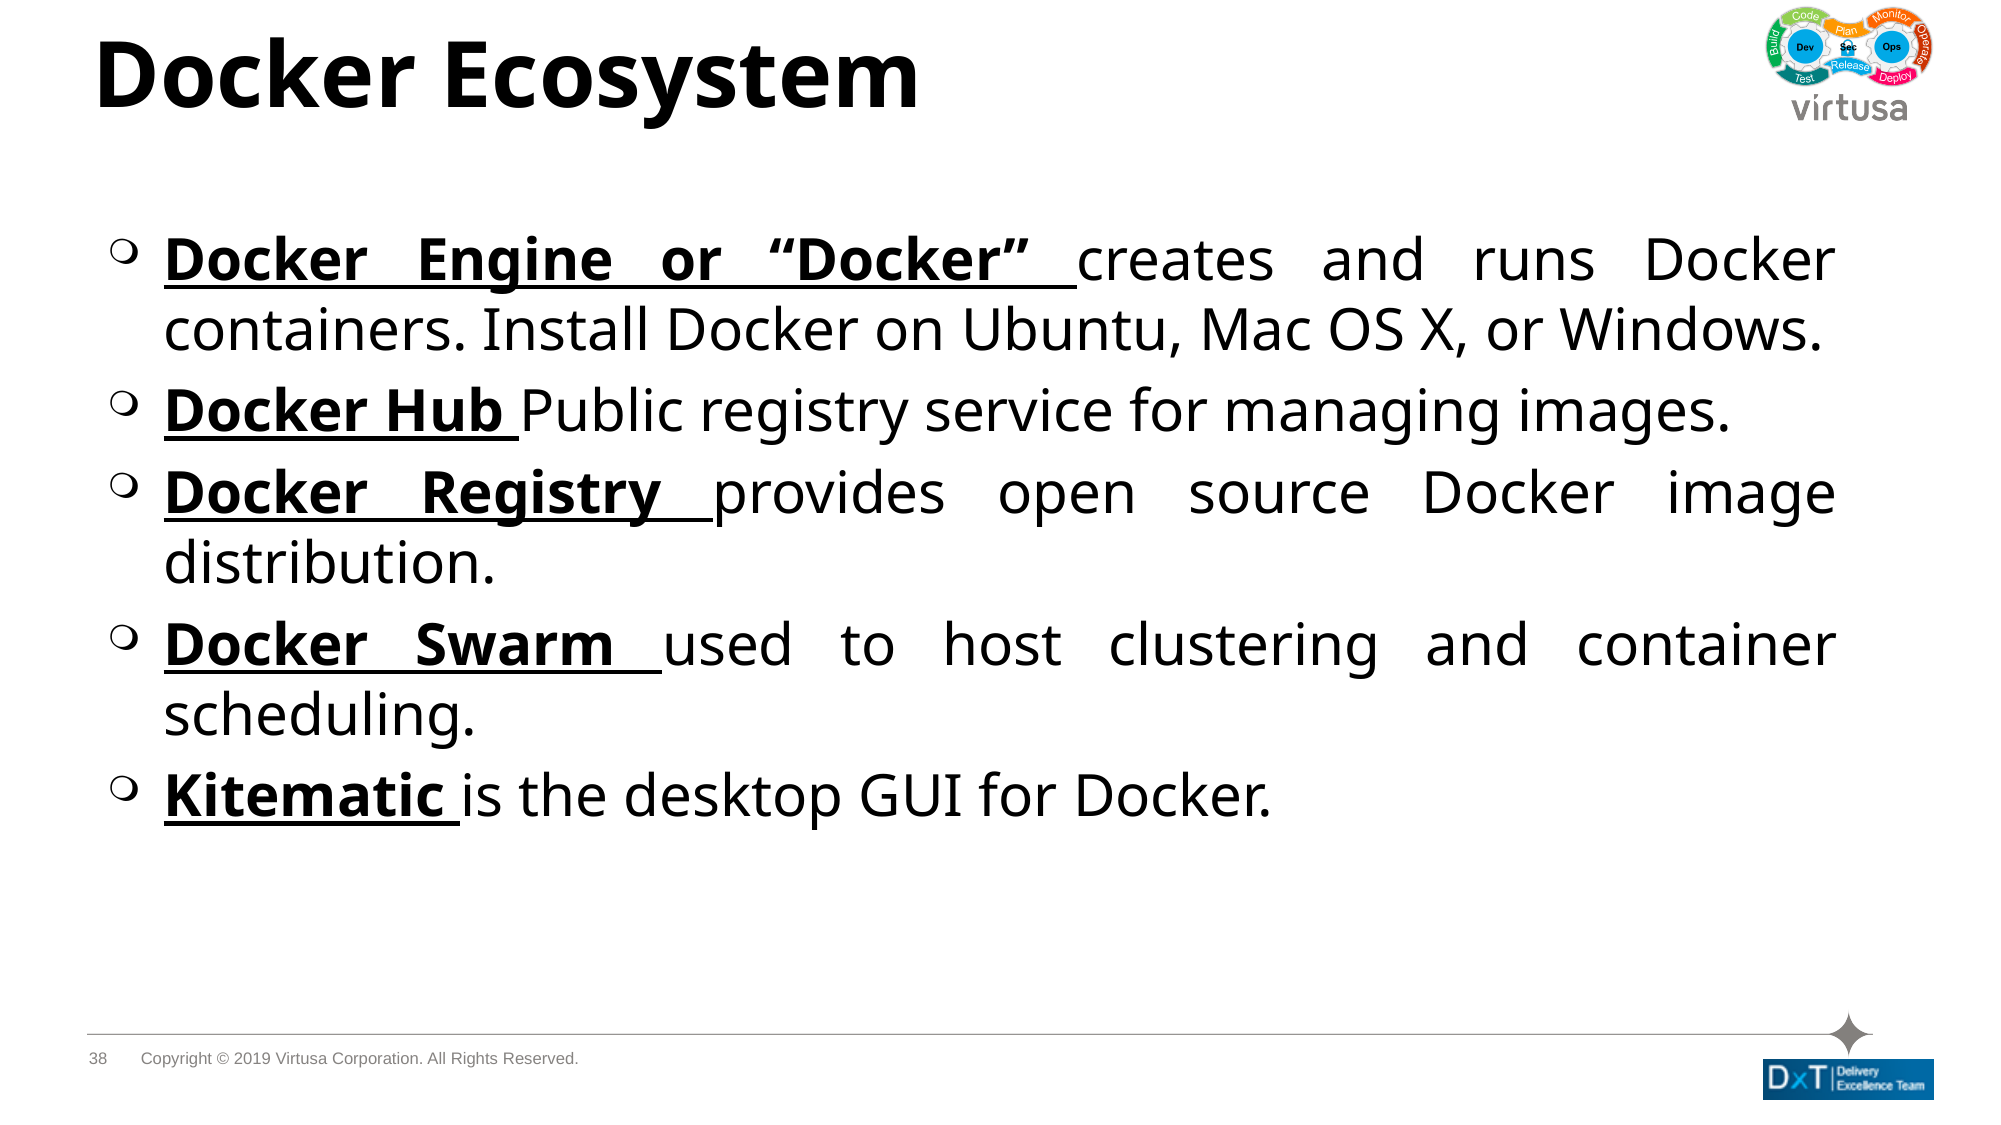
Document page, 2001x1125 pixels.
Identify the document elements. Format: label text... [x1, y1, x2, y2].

title Docker Ecosystem [92, 28, 1668, 183]
text_box Docker Engine or “Docker” creates and runs Docker containers. Install Docker on Ubuntu, Mac OS X, or Windows. Docker Hub Public registry service for managing images. Docker Registry provides open source Docker image distribution. Docker Swarm used to host clustering and container scheduling. Kitematic is the desktop GUI for Docker. [92, 214, 1852, 965]
picture [1791, 94, 1907, 121]
picture [1764, 5, 1934, 88]
picture [1763, 1059, 1934, 1100]
text_box Docker Engine [87, 1009, 1873, 1059]
